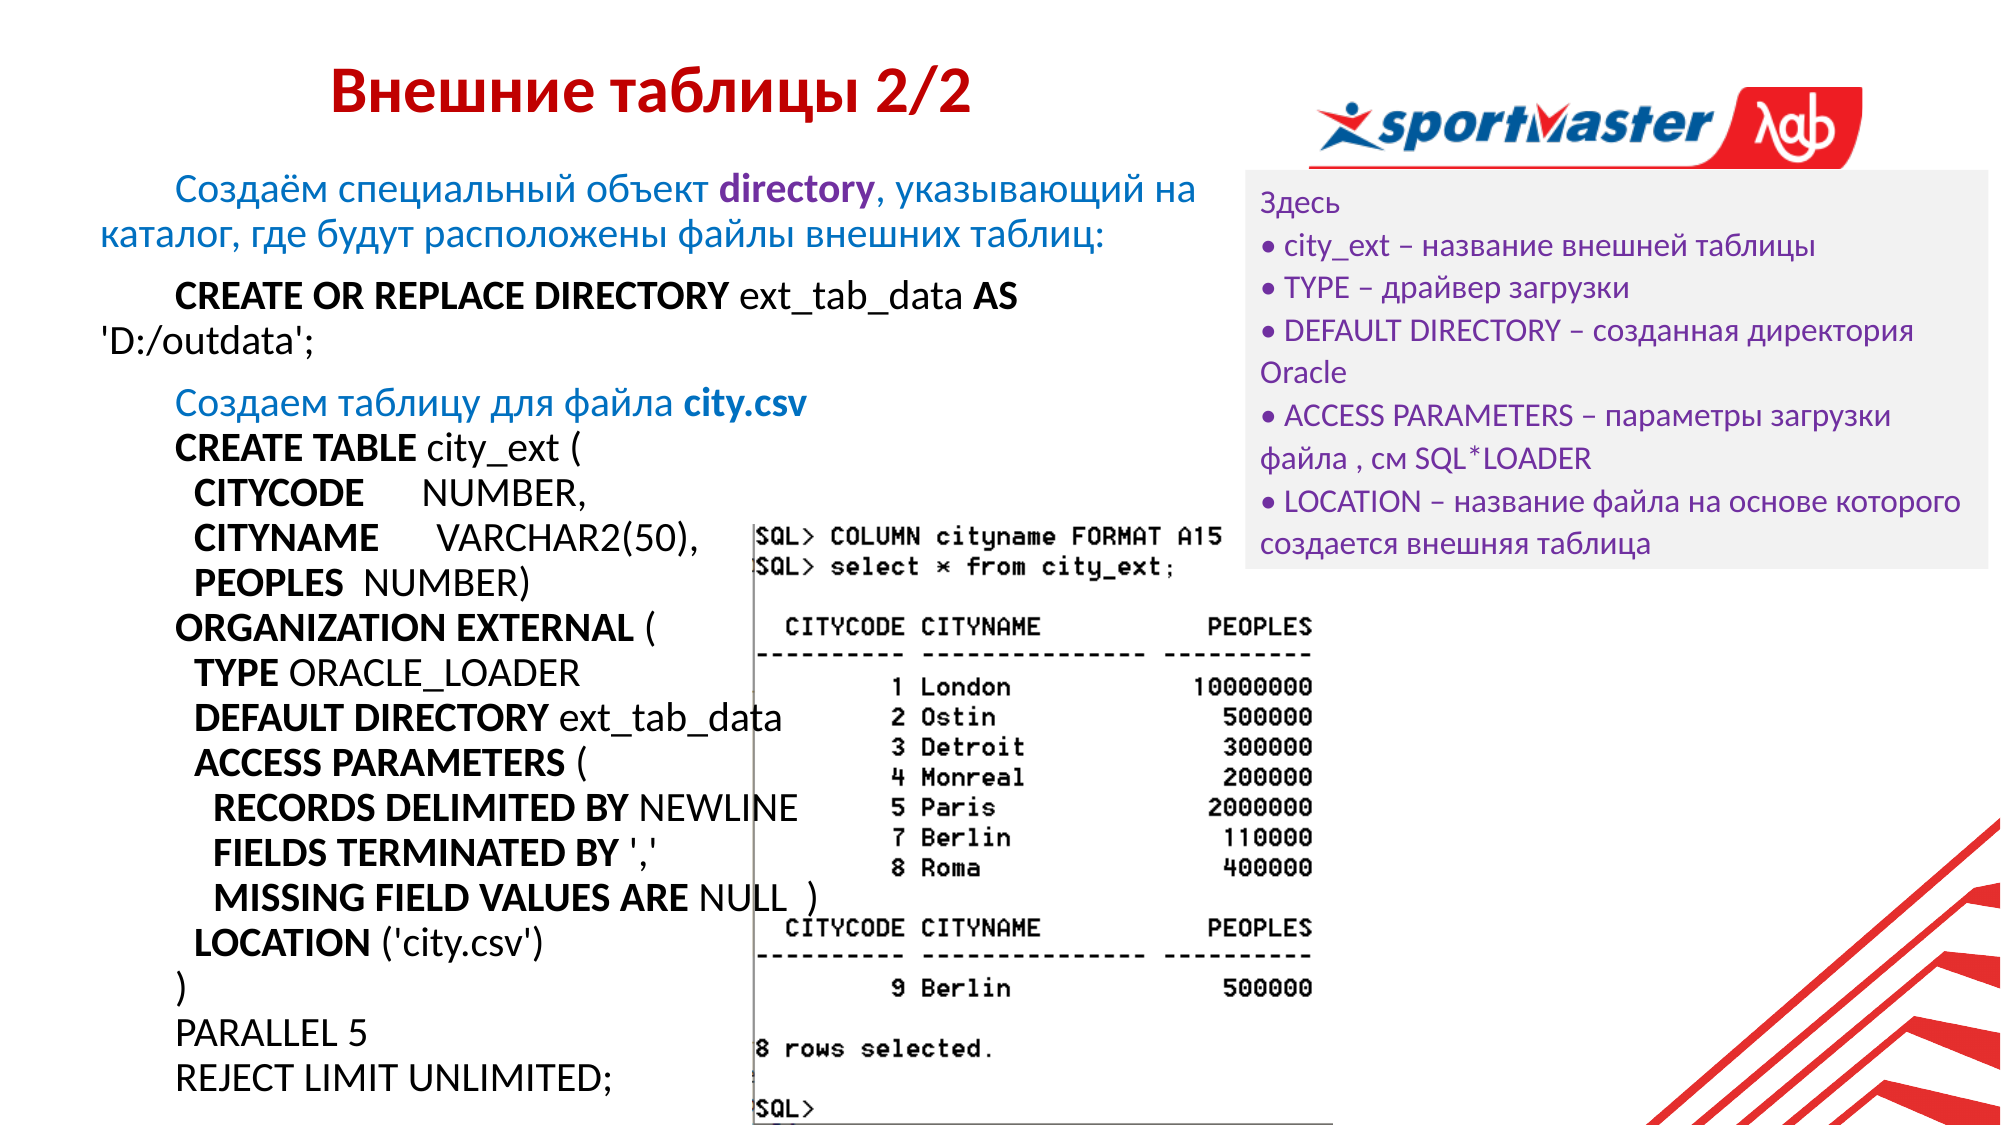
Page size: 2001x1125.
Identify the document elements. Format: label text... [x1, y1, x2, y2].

text_box Cоздаём специальный объект directory, указывающий на каталог, где будут расположены файлы внешних таблиц: CREATE OR REPLACE DIRECTORY ext_tab_data AS 'D:/outdata'; Создаем таблицу для файла city.csv CREATE TABLE city_ext ( CITYCODE NUMBER, CITYNAME VARCHAR2(50), PEOPLES NUMBER) ORGANIZATION EXTERNAL ( TYPE ORACLE_LOADER DEFAULT DIRECTORY ext_tab_data ACCESS PARAMETERS ( RECORDS DELIMITED BY NEWLINE FIELDS TERMINATED BY ',' MISSING FIELD VALUES ARE NULL ) LOCATION ('city.csv') ) PARALLEL 5 REJECT LIMIT UNLIMITED; [85, 159, 1246, 1125]
picture [1609, 808, 2001, 1125]
text_box Здесь • city_ext – название внешней таблицы • TYPE – драйвер загрузки • DEFAULT DIRECTORY – созданная директория Oracle • ACCESS PARAMETERS – параметры загрузки файла , см SQL*LOADER • LOCATION – название файла на основе которого создается внешняя таблица [1245, 169, 1989, 569]
picture [752, 524, 1333, 1125]
text_box Внешние таблицы 2/2 [315, 38, 1157, 133]
